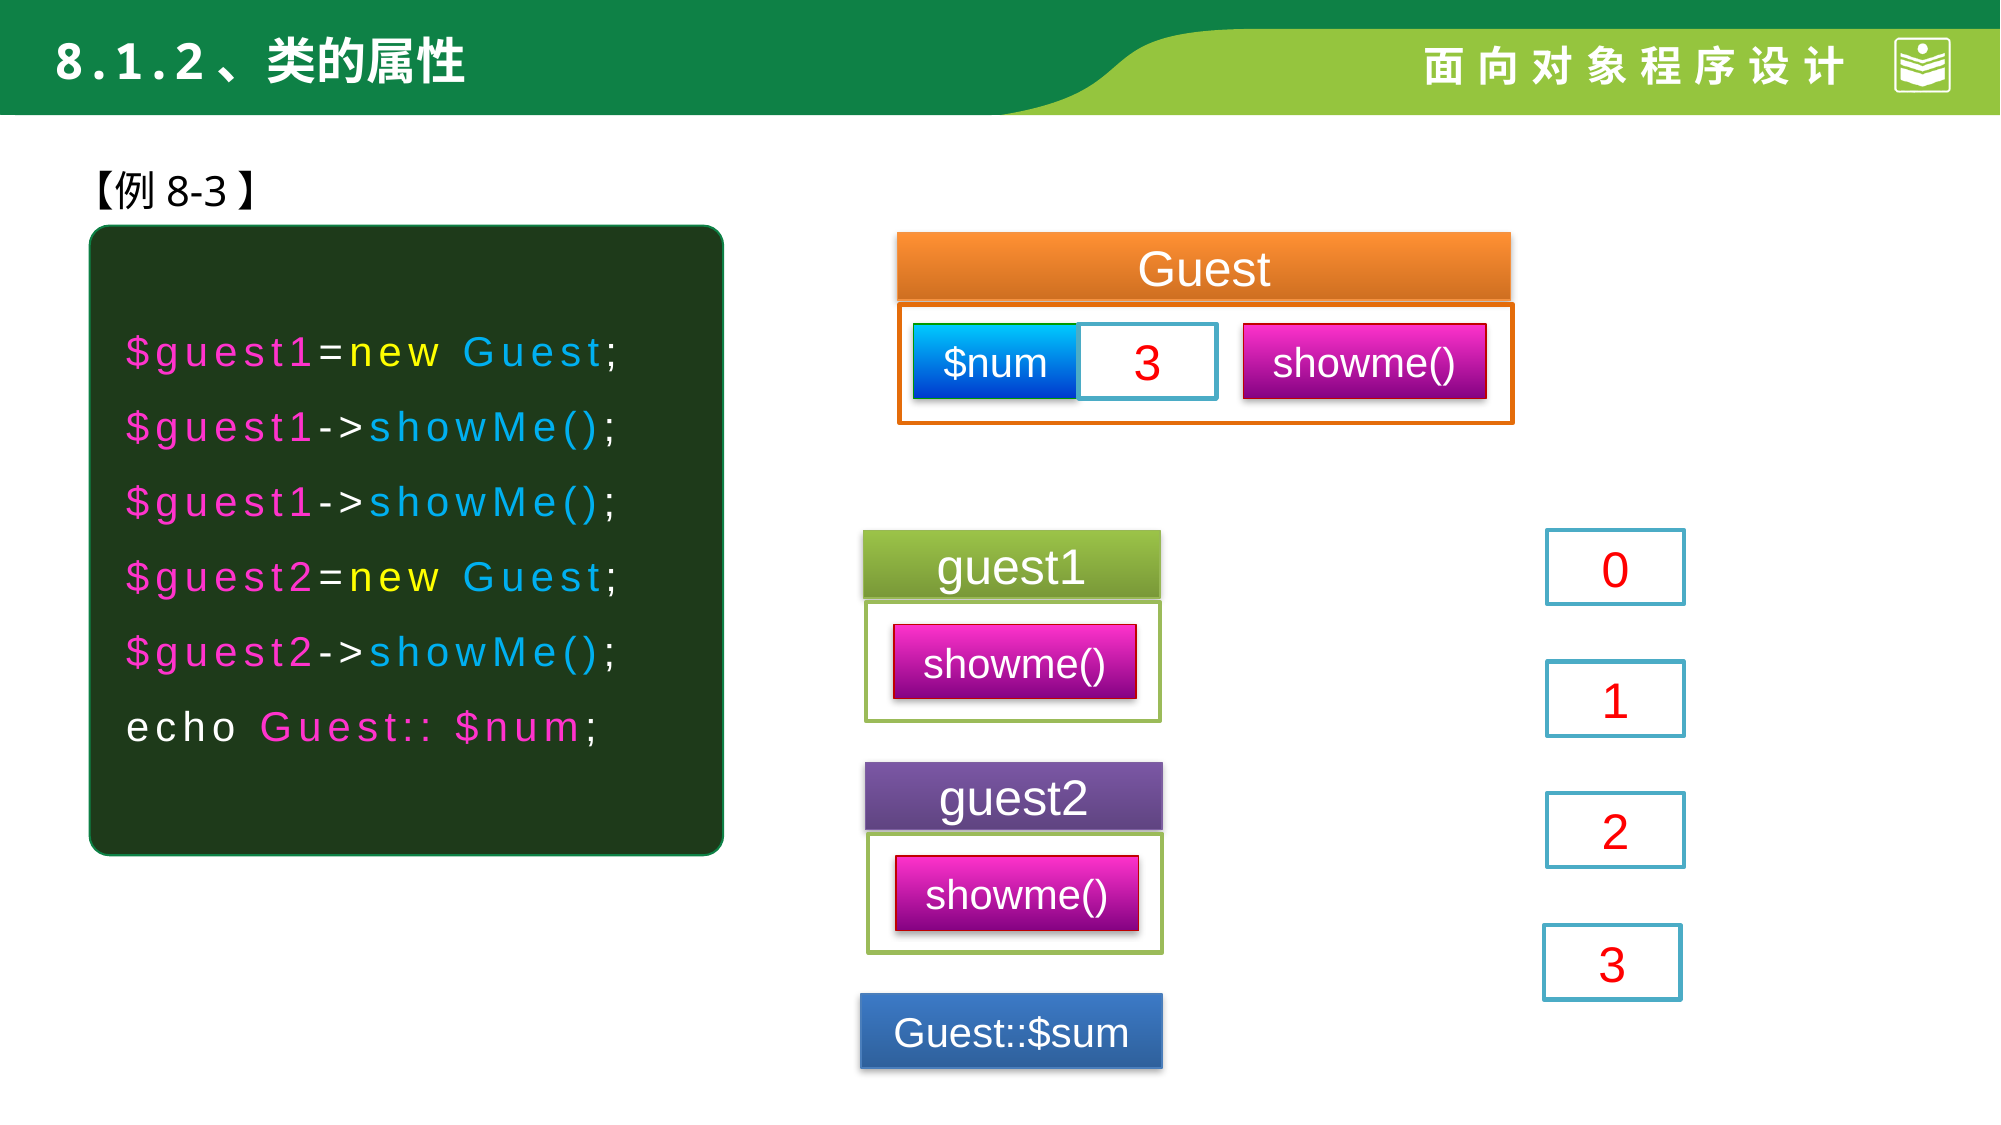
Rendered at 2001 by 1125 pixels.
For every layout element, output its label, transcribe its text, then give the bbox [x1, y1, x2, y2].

text_box showme() [895, 855, 1139, 931]
text_box 面向对象程序设计 [1408, 31, 1860, 97]
text_box $guest1=new Guest; $guest1->showMe(); $guest1->showMe(); $guest2=new Guest; $guest2->showMe(); echo Guest:: $num; [111, 292, 690, 758]
text_box 【例8-3】 [57, 132, 421, 223]
text_box [0, 0, 2000, 116]
text_box 3 [1077, 322, 1218, 400]
text_box 8.1.2、类的属性 [39, 21, 802, 97]
text_box guest1 [863, 530, 1161, 599]
text_box showme() [1243, 323, 1487, 399]
text_box showme() [893, 624, 1137, 699]
text_box Guest::$sum [860, 993, 1163, 1069]
text_box [89, 225, 724, 856]
text_box 1 [1545, 659, 1686, 738]
text_box guest2 [865, 762, 1163, 830]
text_box [999, 28, 2000, 116]
text_box $num [913, 323, 1076, 399]
text_box [866, 832, 1164, 955]
text_box 2 [1545, 791, 1686, 869]
text_box 0 [1545, 528, 1686, 606]
text_box [864, 600, 1162, 723]
text_box 3 [1542, 923, 1683, 1002]
picture [1893, 37, 1951, 93]
text_box Guest [897, 232, 1511, 301]
text_box [899, 304, 1513, 424]
